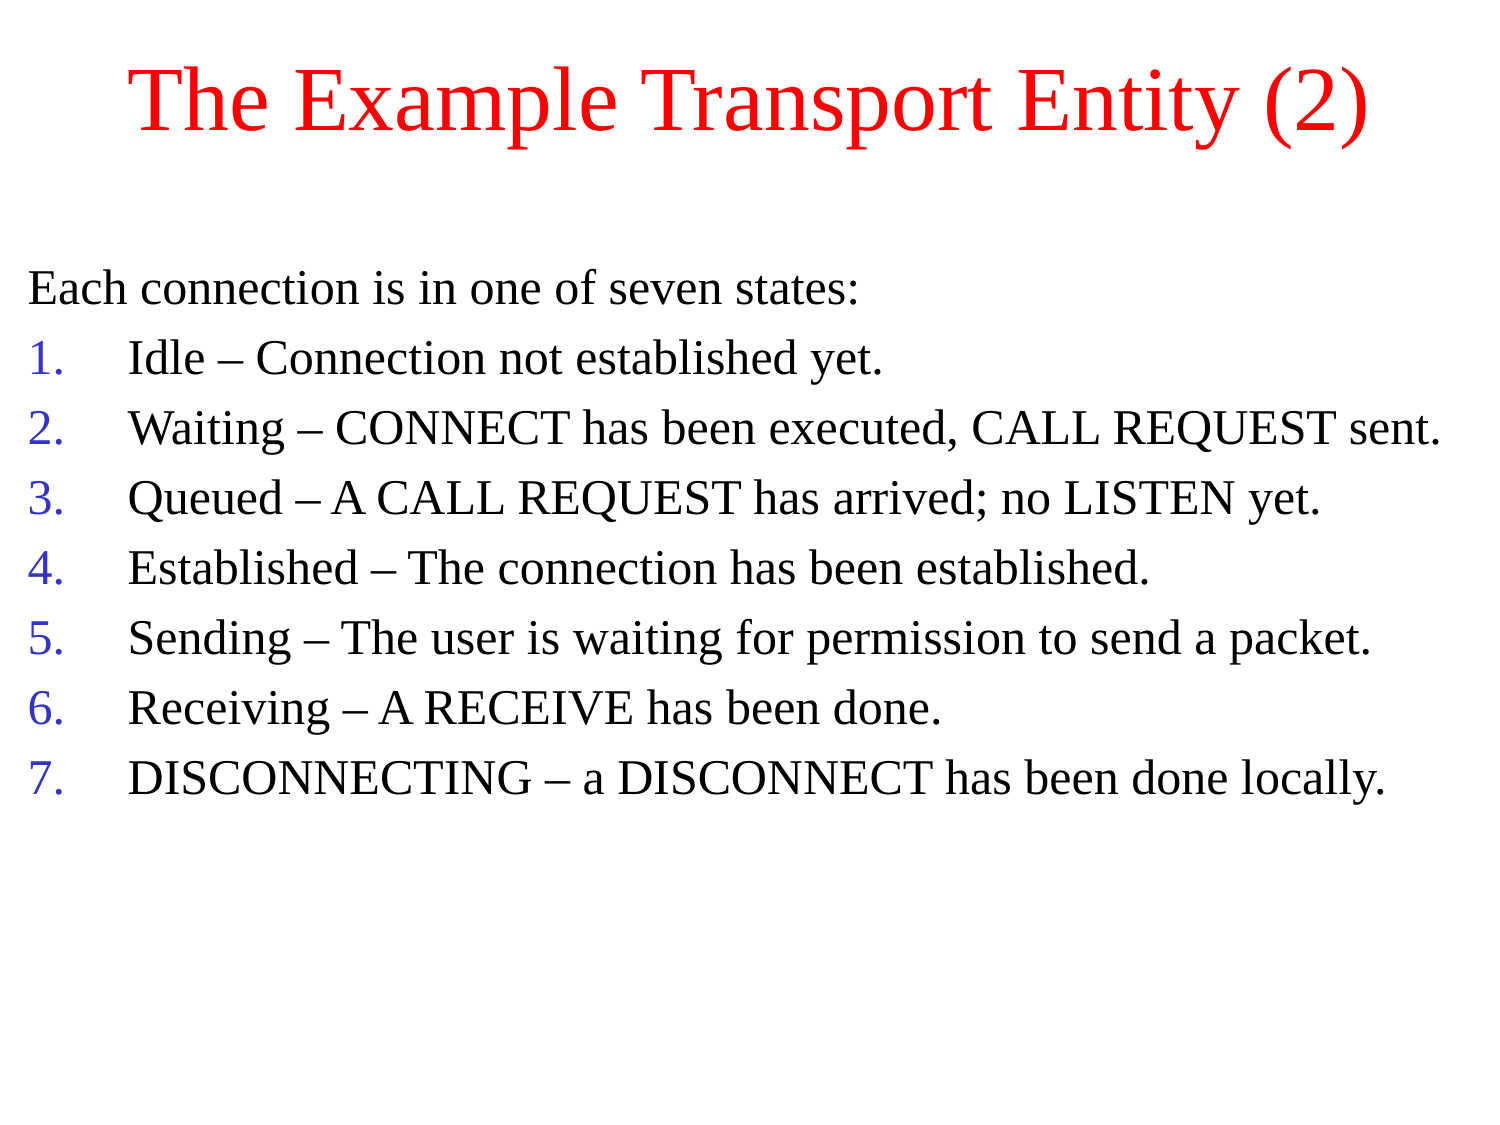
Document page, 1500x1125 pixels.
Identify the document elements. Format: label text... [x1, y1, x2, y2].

list Each connection is in one of seven states: Idle – Connection not established yet. Waiting – CONNECT has been executed, CALL REQUEST sent. Queued – A CALL REQUEST has arrived; no LISTEN yet. Established – The connection has been established. Sending – The user is waiting for permission to send a packet. Receiving – A RECEIVE has been done. DISCONNECTING – a DISCONNECT has been done locally. [12, 246, 1500, 1075]
title The Example Transport Entity (2) [0, 0, 1500, 188]
